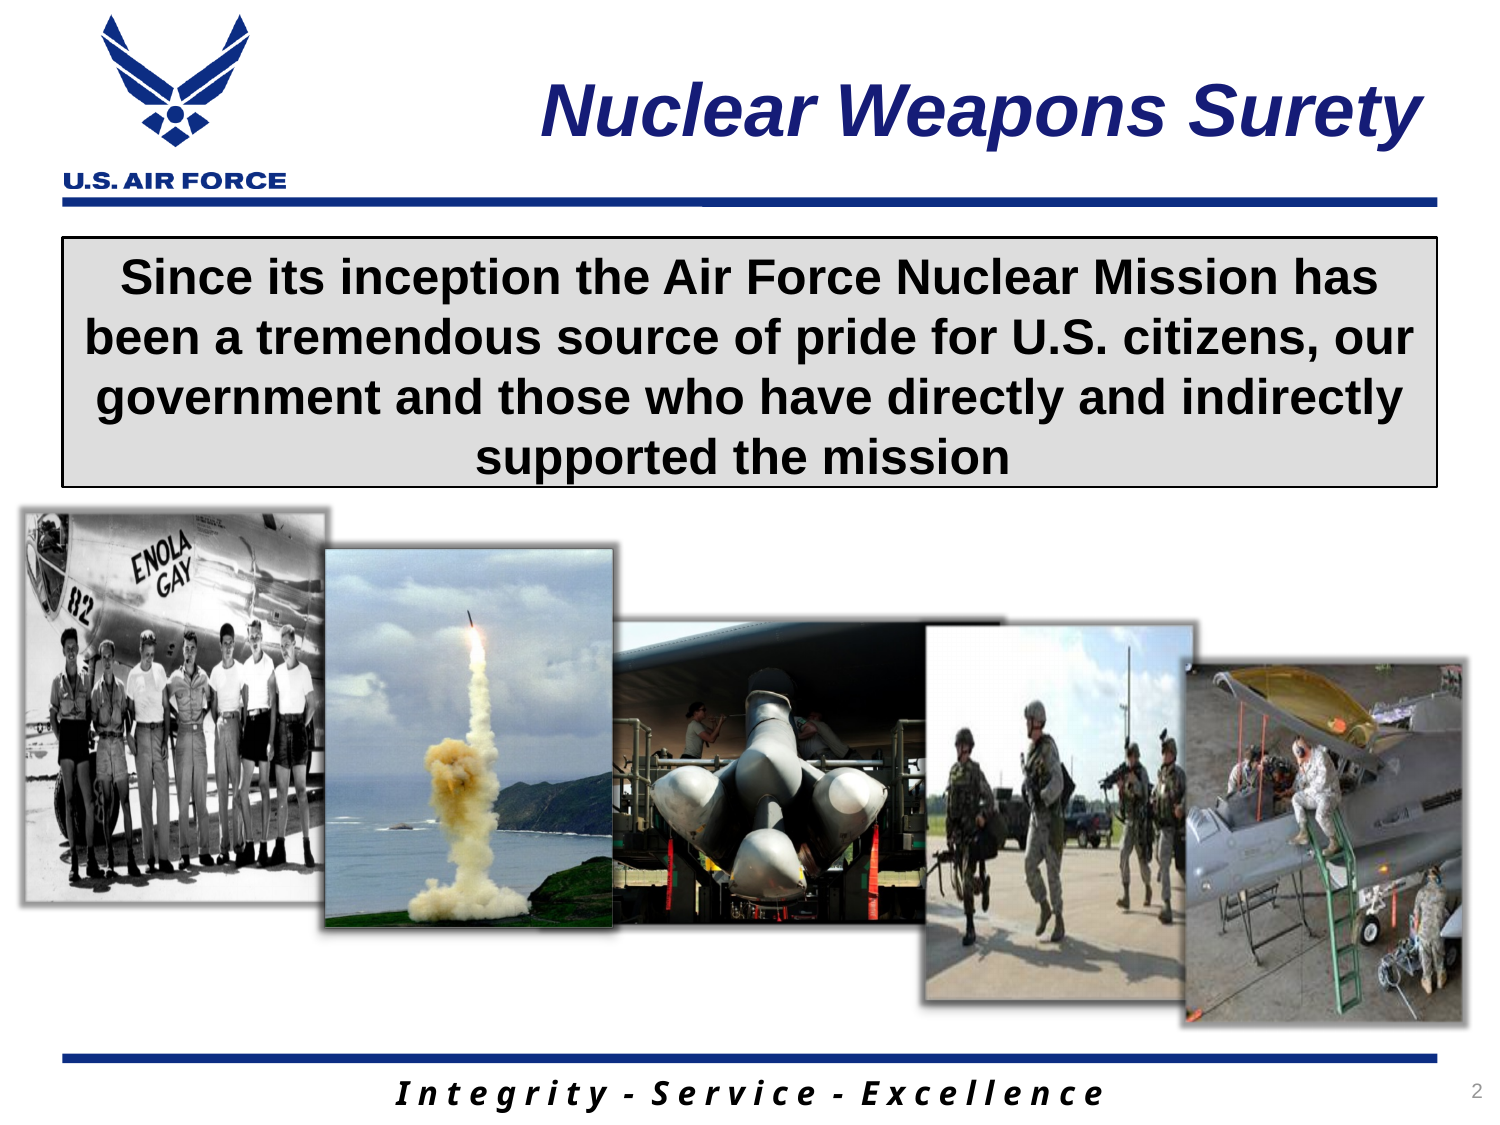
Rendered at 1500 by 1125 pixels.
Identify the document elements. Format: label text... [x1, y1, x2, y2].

picture [24, 512, 326, 903]
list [324, 548, 613, 928]
text_box Nuclear Weapons Surety [275, 12, 1438, 200]
picture [64, 14, 275, 189]
slide_number 2 [1310, 1070, 1498, 1121]
picture [613, 620, 1463, 1023]
text_box Since its inception the Air Force Nuclear Mission has been a tremendous source of pride for U.S. citizens, our government and those who have directly and indirectly supported the mission [62, 237, 1438, 488]
